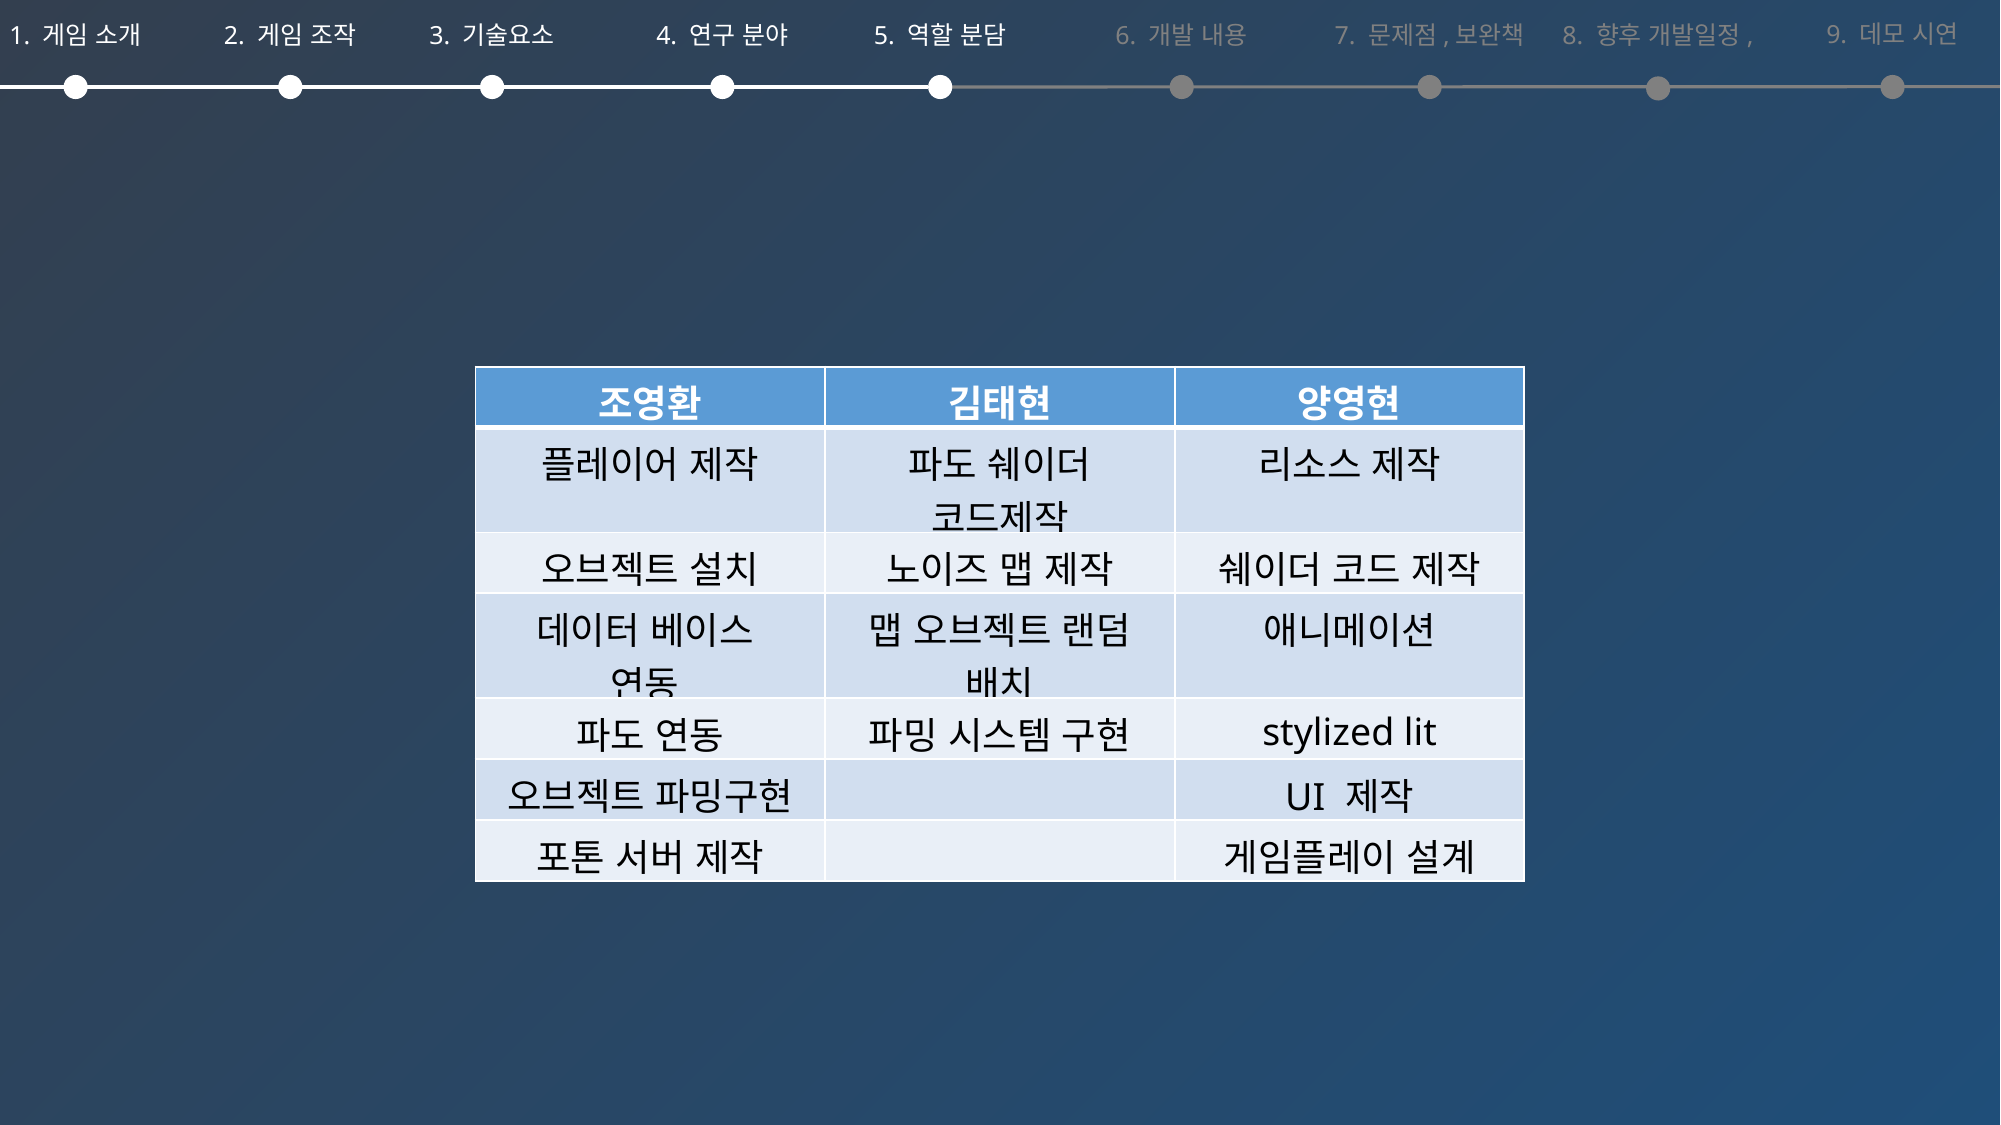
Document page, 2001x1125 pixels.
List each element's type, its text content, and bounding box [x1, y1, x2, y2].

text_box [638, 12, 807, 99]
table_cell stylized lit [1176, 699, 1523, 758]
table_cell 파도 연동 [476, 699, 824, 758]
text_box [1097, 12, 1266, 99]
table_cell 데이터 베이스 연동 [476, 594, 824, 697]
table_cell 쉐이더 코드 제작 [1176, 533, 1523, 592]
table_cell 오브젝트 설치 [476, 533, 824, 592]
table_header 조영환 [476, 368, 824, 425]
table_cell 포톤 서버 제작 [476, 821, 824, 880]
table_cell 맵 오브젝트 랜덤 배치 [826, 594, 1174, 697]
table_header 양영현 [1176, 368, 1523, 425]
table_cell 파밍 시스템 구현 [826, 699, 1174, 758]
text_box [1321, 12, 1538, 99]
table_cell [826, 760, 1174, 819]
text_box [1808, 11, 1977, 100]
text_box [0, 12, 160, 99]
table_cell UI 제작 [1176, 760, 1523, 819]
table_cell 오브젝트 파밍구현 [476, 760, 824, 819]
table_cell 노이즈 맵 제작 [826, 533, 1174, 592]
table_header 김태현 [826, 368, 1174, 425]
table_cell 파도 쉐이더 코드제작 [826, 430, 1174, 532]
table_cell 게임플레이 설계 [1176, 821, 1523, 880]
table_cell 리소스 제작 [1176, 430, 1523, 532]
table_cell [826, 821, 1174, 880]
table_cell 애니메이션 [1176, 594, 1523, 697]
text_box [205, 12, 375, 99]
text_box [855, 12, 1025, 99]
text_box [1545, 12, 1771, 101]
table_cell 플레이어 제작 [476, 430, 824, 532]
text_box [412, 12, 572, 99]
